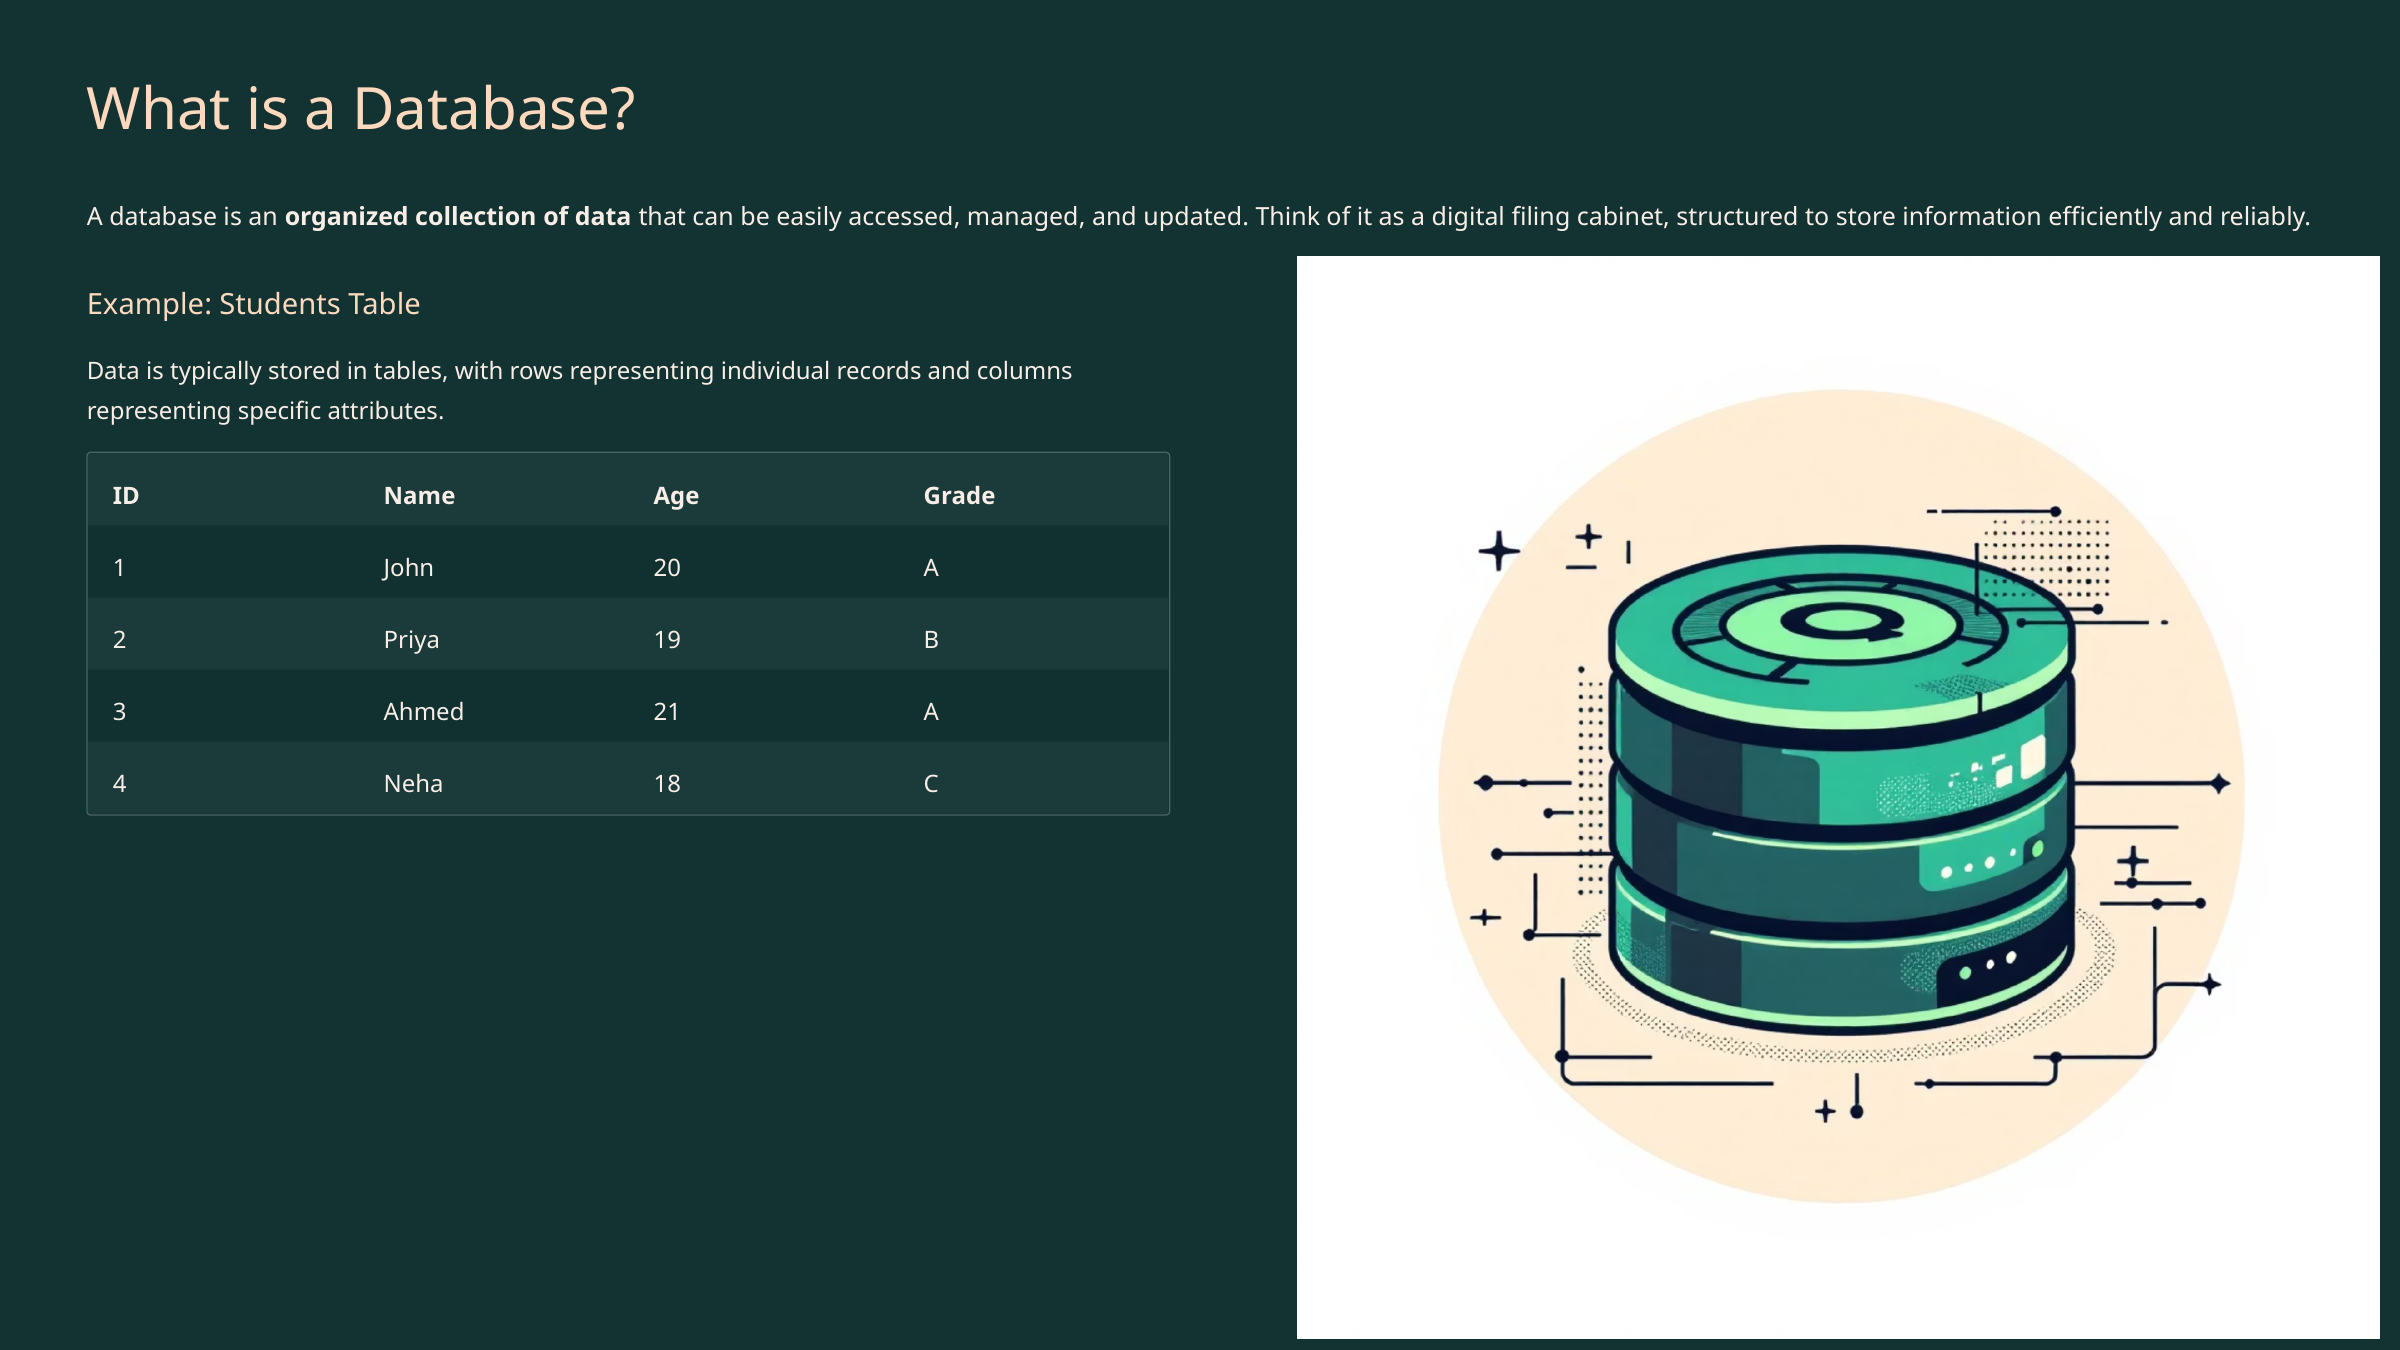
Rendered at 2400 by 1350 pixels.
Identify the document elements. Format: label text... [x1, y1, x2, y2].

text_box [88, 597, 1169, 669]
text_box A database is an organized collection of data that can be easily accessed, managed, and updated. Think of it as a digital filing cabinet, structured to store information efficiently and reliably. [86, 191, 2313, 231]
text_box 1 [112, 541, 333, 582]
text_box 18 [653, 757, 873, 798]
text_box [88, 741, 1169, 814]
text_box Age [653, 469, 873, 510]
text_box 2 [112, 613, 333, 654]
text_box 3 [112, 685, 333, 726]
text_box B [923, 613, 1144, 654]
text_box John [383, 541, 603, 582]
text_box 19 [653, 613, 873, 654]
text_box Grade [923, 469, 1144, 510]
text_box ID [112, 469, 333, 510]
text_box What is a Database? [86, 68, 672, 142]
text_box C [923, 757, 1144, 798]
text_box Example: Students Table [86, 283, 407, 320]
text_box Data is typically stored in tables, with rows representing individual records and columns representing specific attributes. [86, 344, 1170, 425]
text_box 4 [112, 757, 333, 798]
text_box [88, 525, 1169, 597]
text_box [88, 669, 1169, 741]
text_box Name [383, 469, 603, 510]
text_box [88, 453, 1169, 525]
text_box Priya [383, 613, 603, 654]
picture [1297, 256, 2389, 1339]
text_box Ahmed [383, 685, 603, 726]
text_box 21 [653, 685, 873, 726]
text_box 20 [653, 541, 873, 582]
text_box A [923, 685, 1144, 726]
text_box Neha [383, 757, 603, 798]
text_box A [923, 541, 1144, 582]
